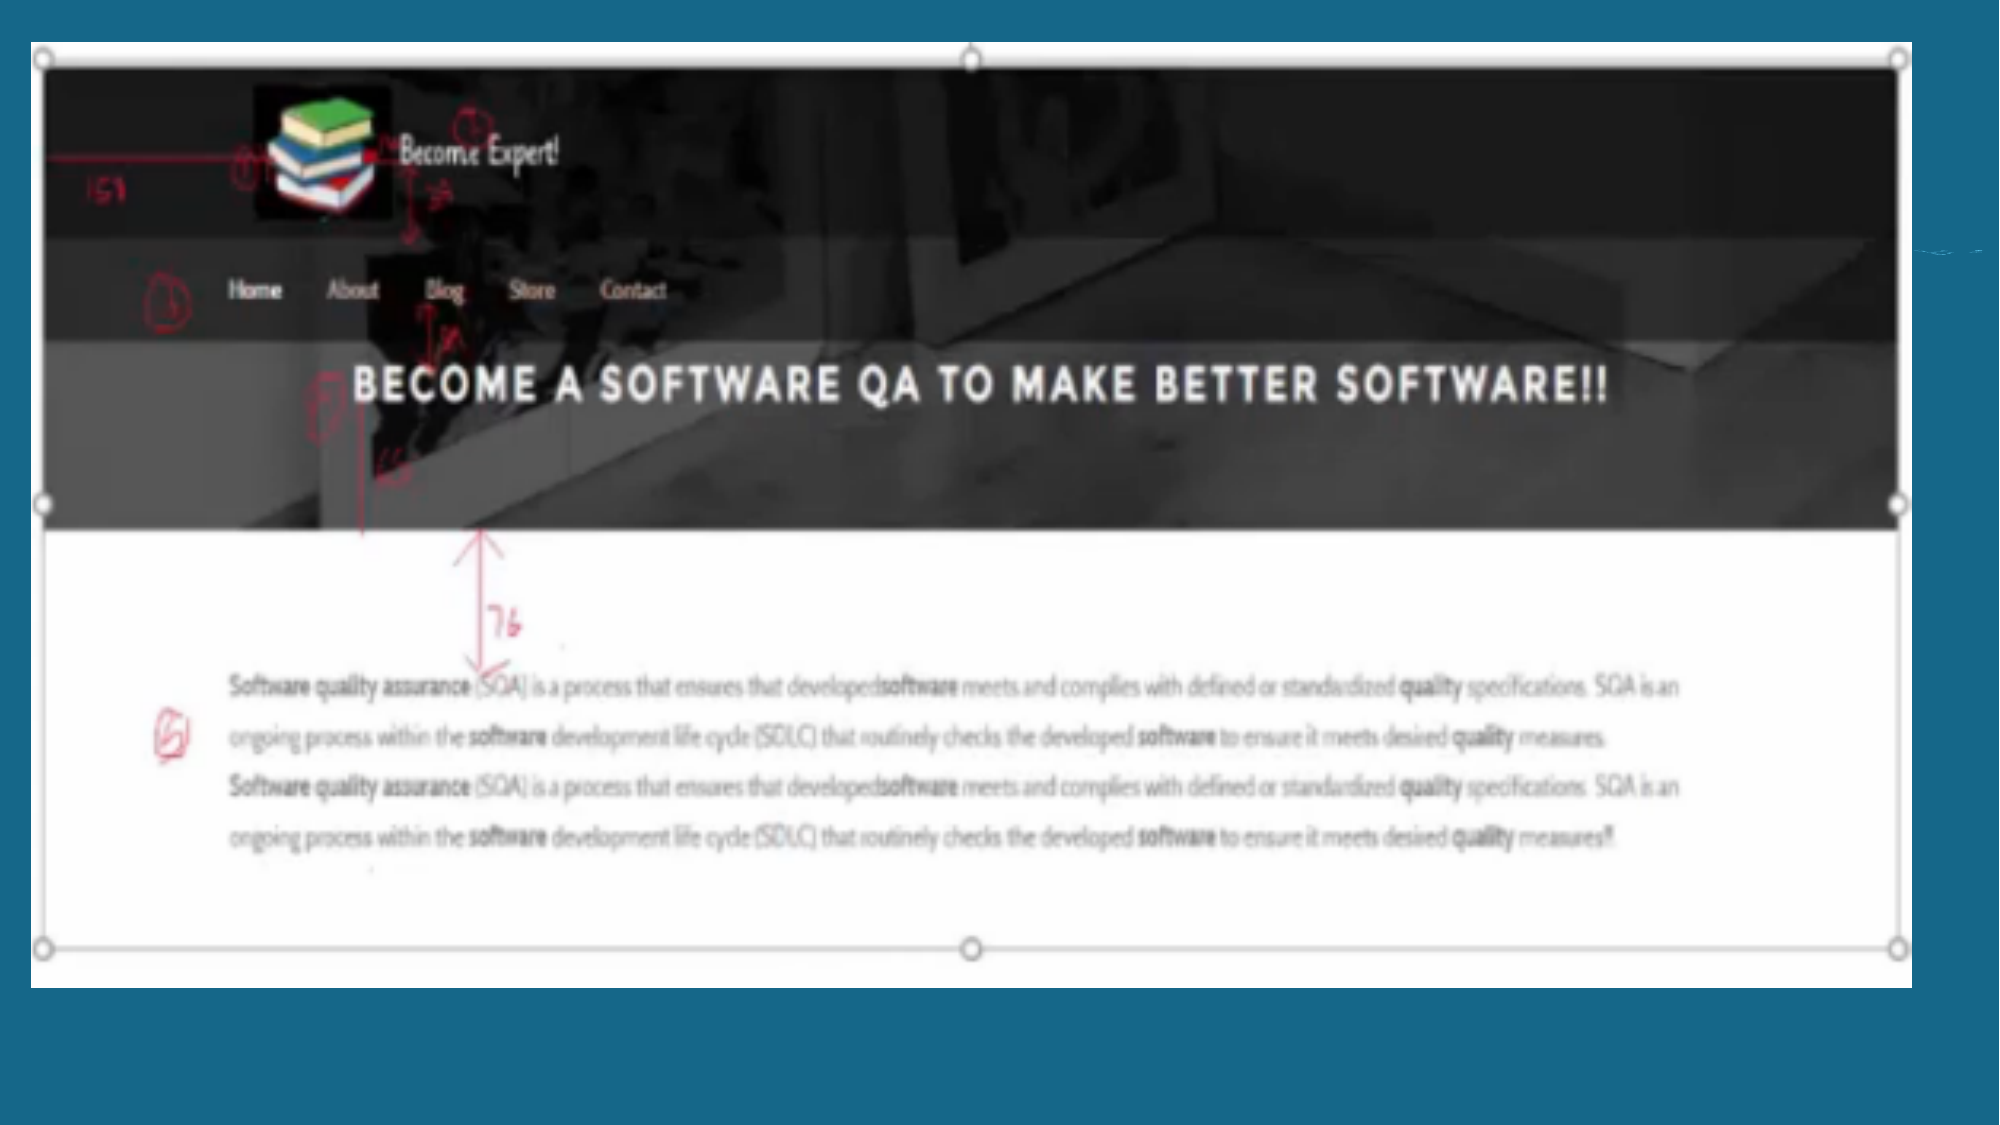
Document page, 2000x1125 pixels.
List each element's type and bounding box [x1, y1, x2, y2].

list [31, 42, 1912, 988]
